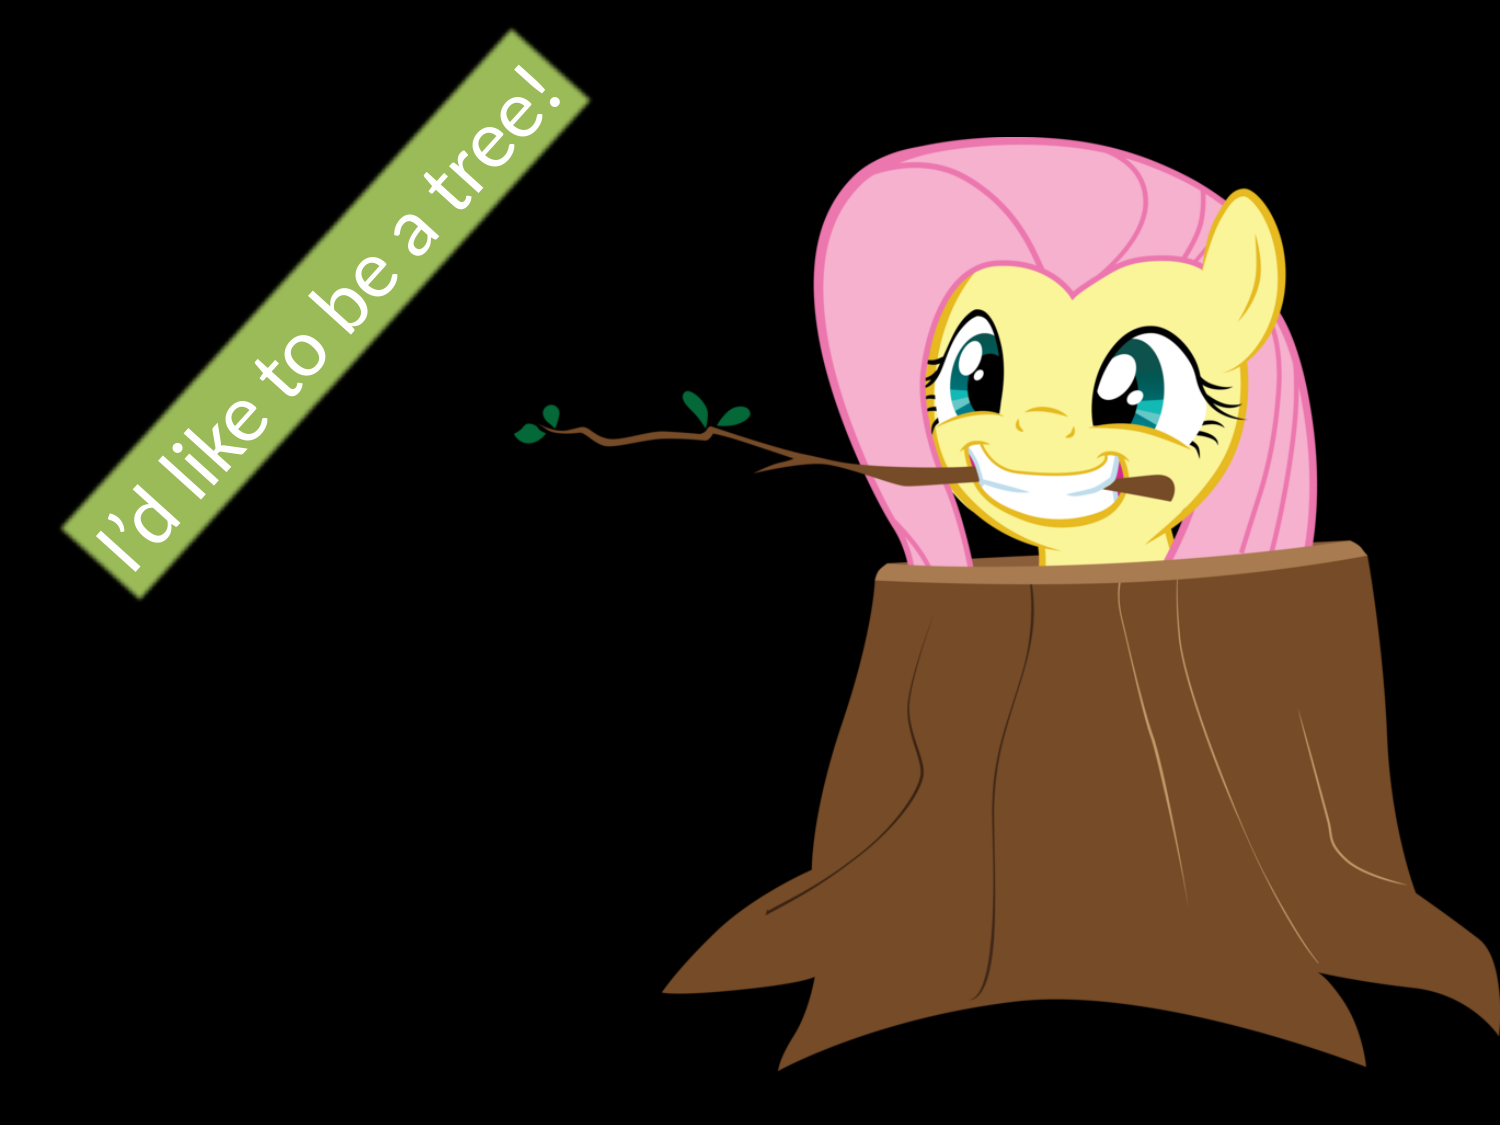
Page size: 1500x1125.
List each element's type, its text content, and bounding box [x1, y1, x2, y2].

picture [513, 136, 1500, 1071]
text_box I’d like to be a tree! [68, 36, 583, 593]
